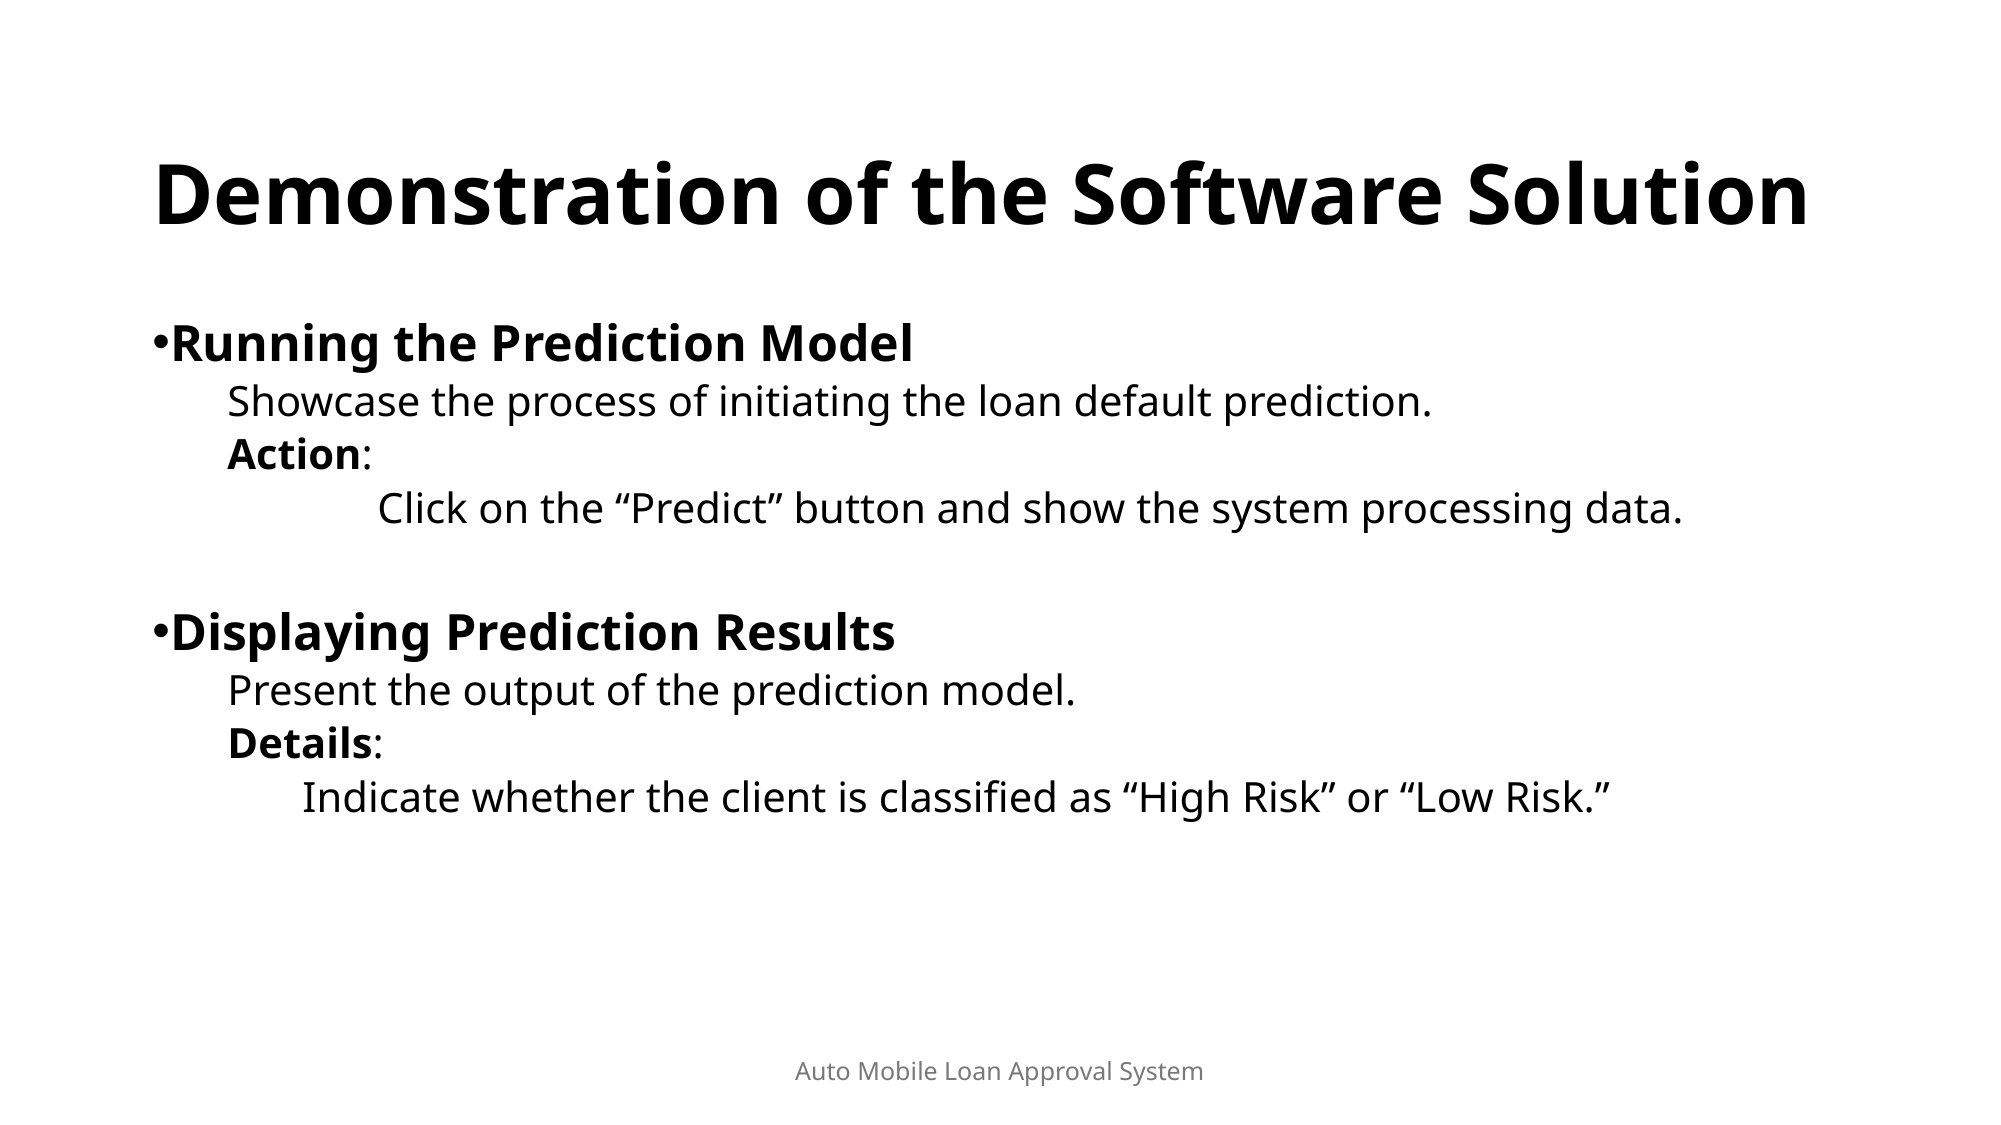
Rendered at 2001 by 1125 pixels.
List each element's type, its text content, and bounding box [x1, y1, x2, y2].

footer Auto Mobile Loan Approval System [662, 1042, 1338, 1103]
list Running the Prediction Model Showcase the process of initiating the loan default prediction. Action: Click on the “Predict” button and show the system processing data. Displaying Prediction Results Present the output of the prediction model. Details: Indicate whether the client is classified as “High Risk” or “Low Risk.” [137, 299, 1863, 1014]
text_box Demonstration of the Software Solution [137, 133, 1863, 263]
